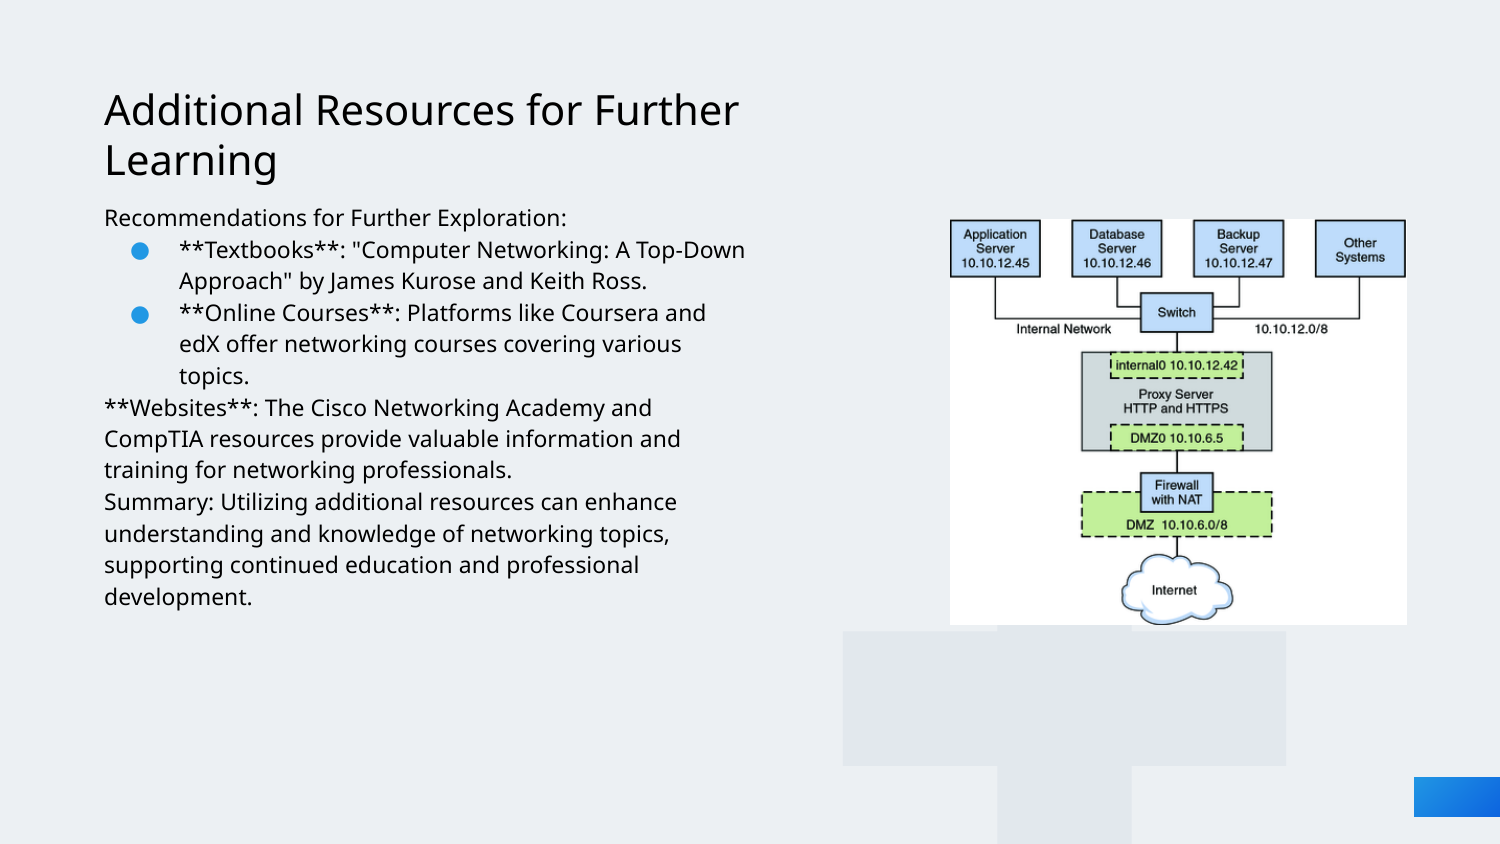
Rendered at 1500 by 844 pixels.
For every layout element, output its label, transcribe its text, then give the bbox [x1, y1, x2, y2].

title Additional Resources for Further Learning [92, 72, 765, 138]
picture [950, 219, 1407, 625]
list Recommendations for Further Exploration: **Textbooks**: "Computer Networking: A Top-Down Approach" by James Kurose and Keith Ross. **Online Courses**: Platforms like Coursera and edX offer networking courses covering various topics. **Websites**: The Cisco Networking Academy and CompTIA resources provide valuable information and training for networking professionals. Summary: Utilizing additional resources can enhance understanding and knowledge of networking topics, supporting continued education and professional development. [92, 188, 765, 765]
